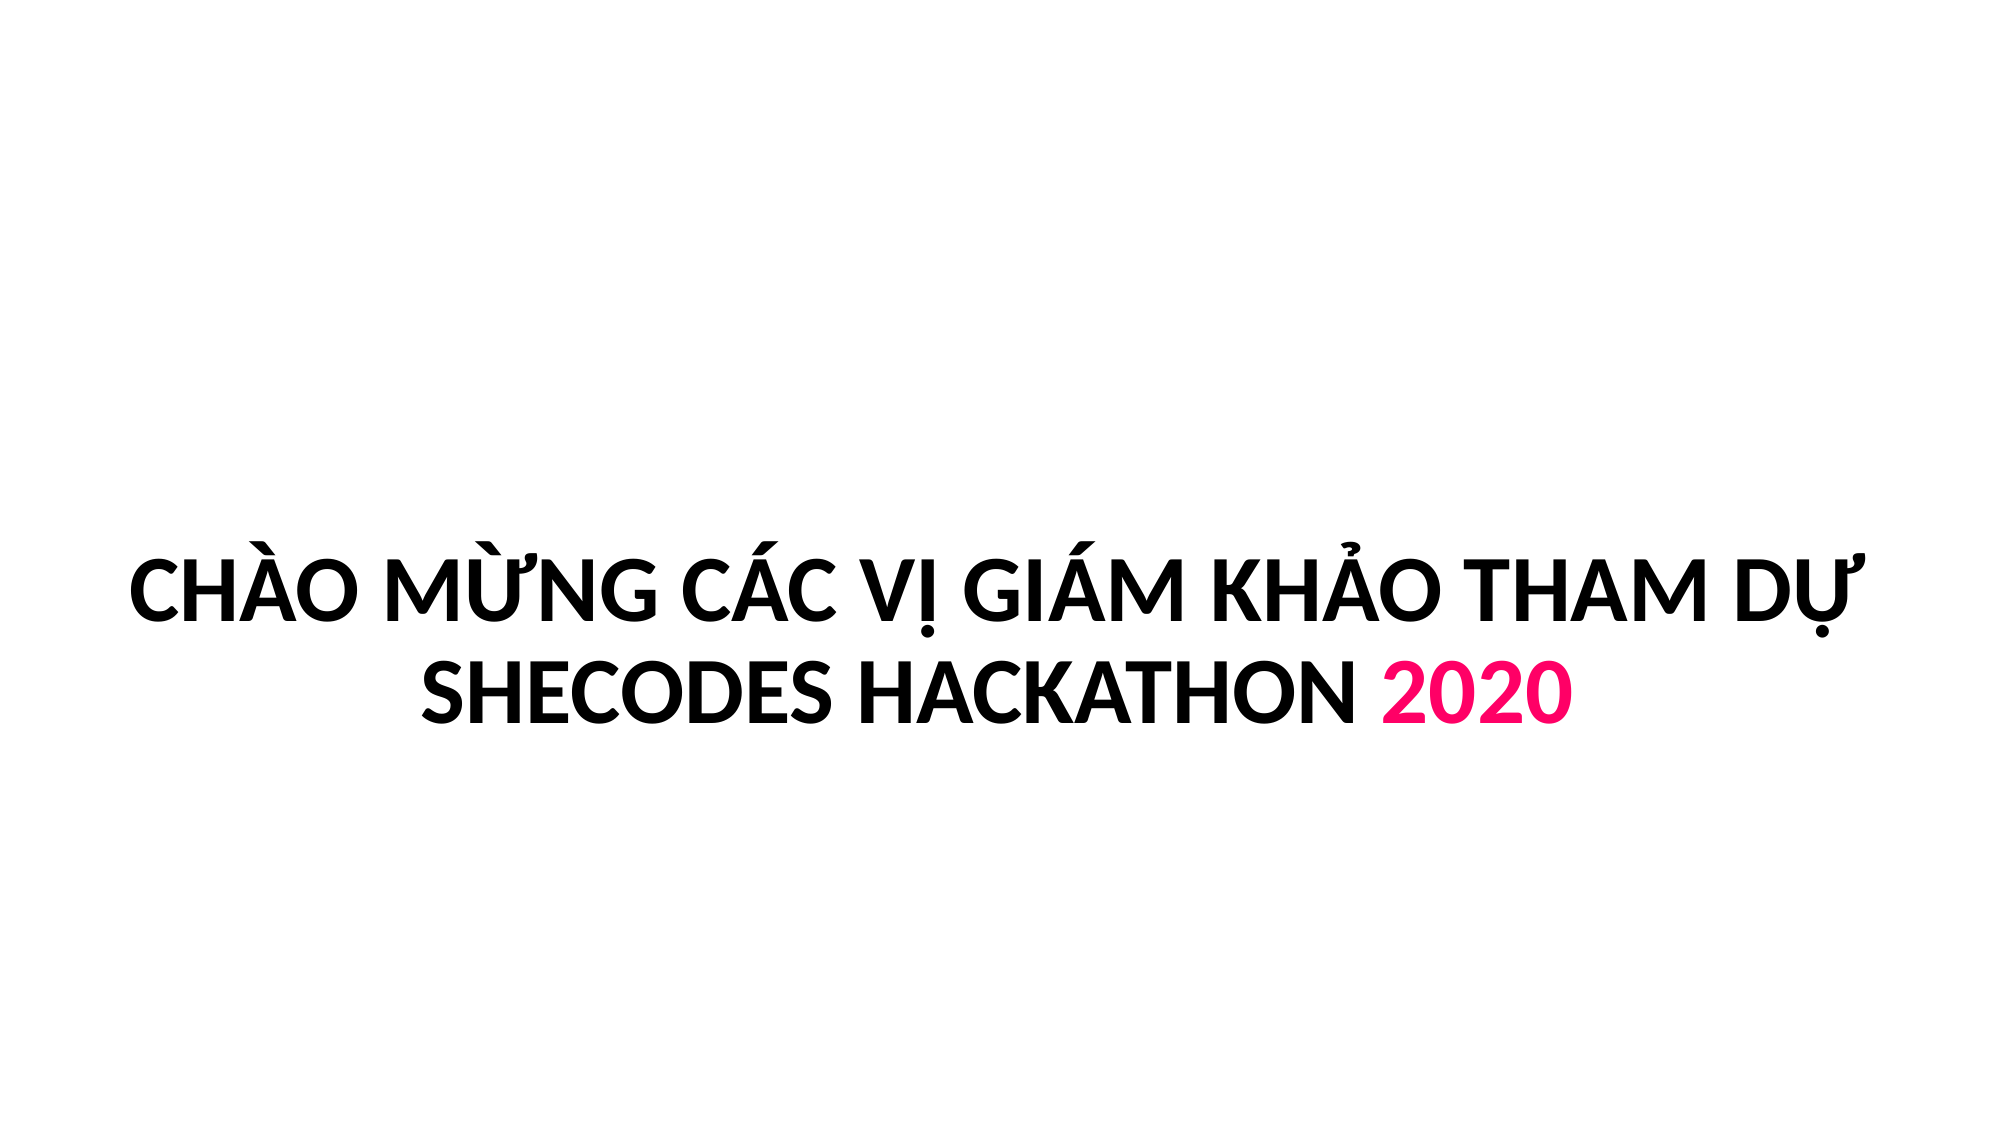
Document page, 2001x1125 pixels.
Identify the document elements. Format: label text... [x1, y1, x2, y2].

title CHÀO MỪNG CÁC VỊ GIÁM KHẢO THAM DỰ SHECODES HACKATHON 2020 [44, 360, 1950, 752]
